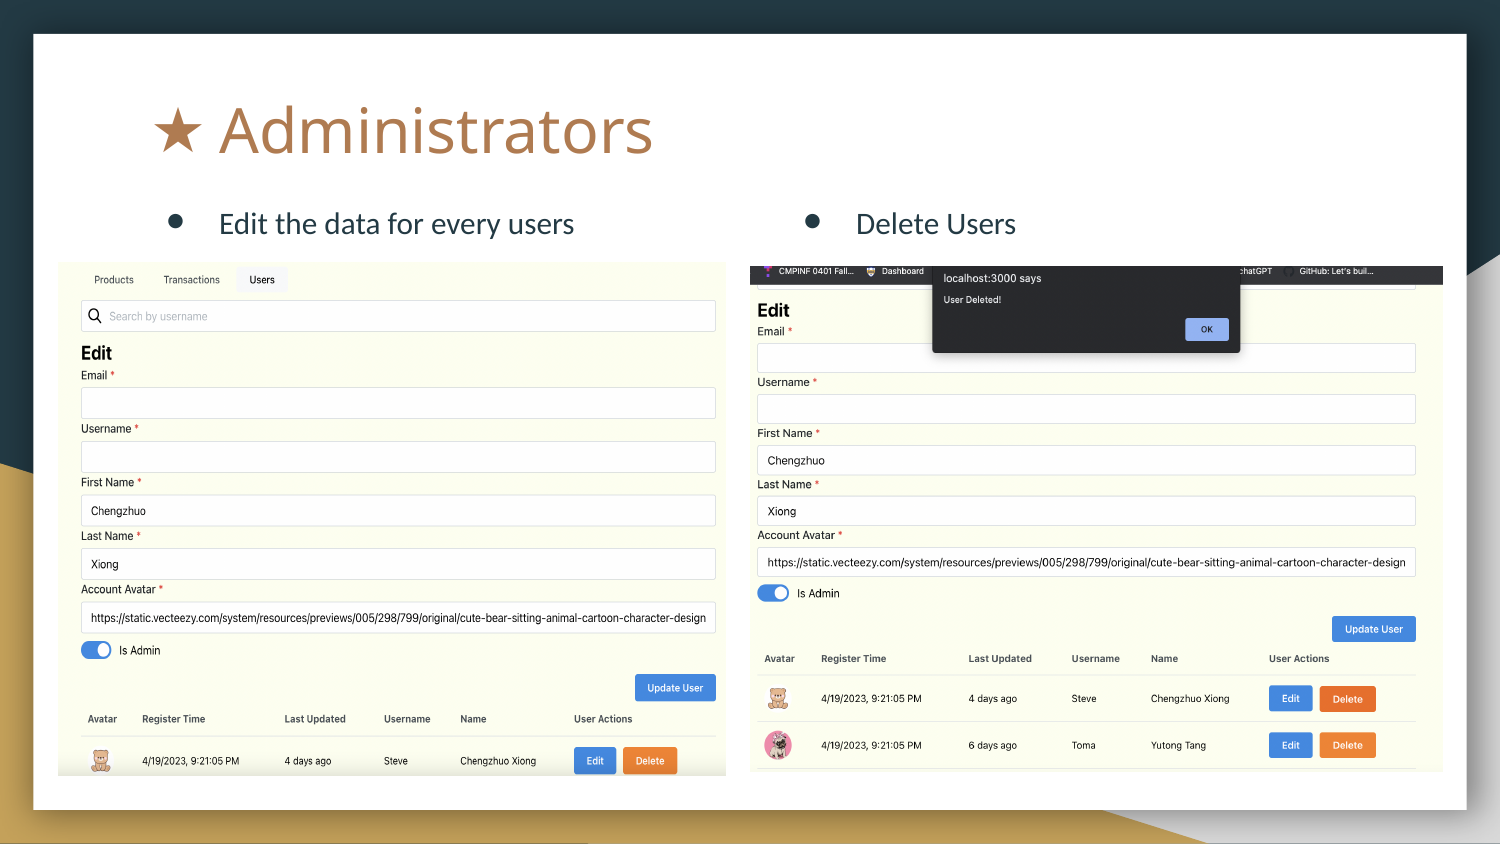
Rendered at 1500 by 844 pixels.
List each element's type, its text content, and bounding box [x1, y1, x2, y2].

picture [58, 262, 726, 776]
title Administrators [129, 75, 1361, 233]
list Delete Users [766, 183, 1371, 250]
picture [749, 266, 1443, 772]
list Edit the data for every users [129, 183, 734, 259]
